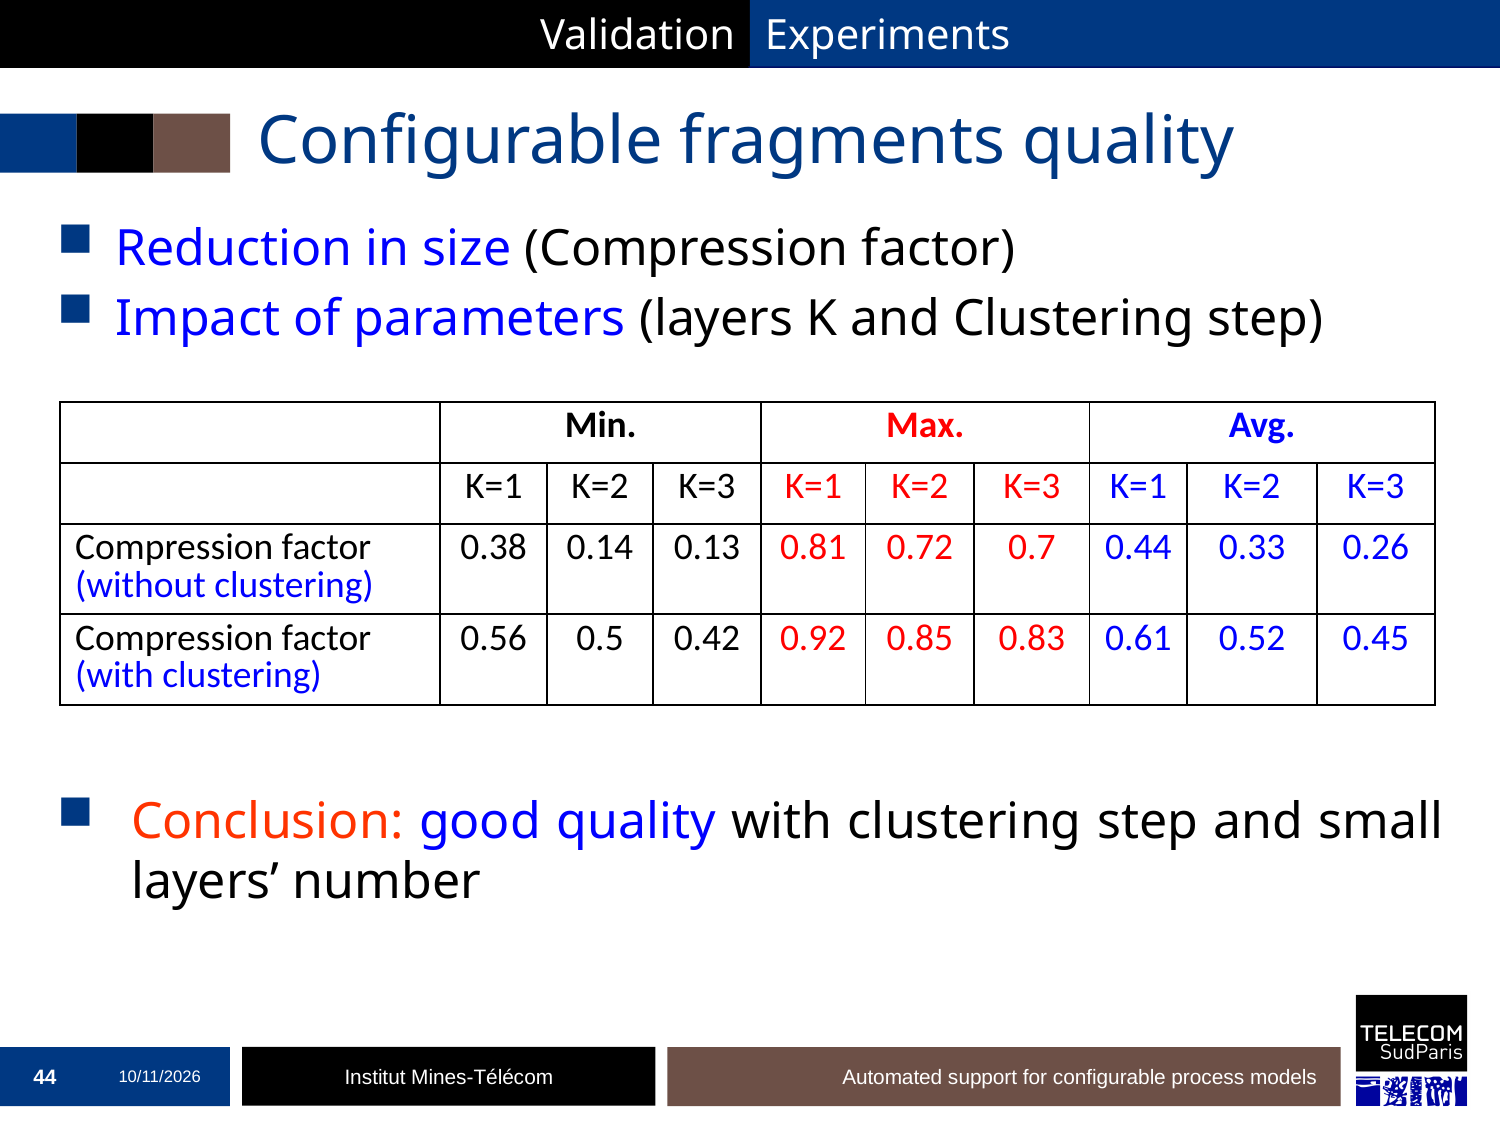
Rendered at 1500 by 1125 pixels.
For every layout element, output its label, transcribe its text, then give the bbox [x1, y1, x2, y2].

table_cell [61, 464, 439, 523]
table_cell 0.33 [1188, 525, 1316, 613]
table_cell 0.52 [1188, 615, 1316, 704]
table_cell K=1 [762, 464, 865, 523]
table_header Min. [441, 403, 760, 462]
slide_number 44 [1, 1046, 89, 1106]
table_cell K=2 [866, 464, 973, 523]
table_cell 0.61 [1090, 615, 1186, 704]
table_header [61, 403, 439, 462]
table_cell 0.81 [762, 525, 865, 613]
table_cell K=1 [441, 464, 546, 523]
table_header Avg. [1090, 403, 1434, 462]
table_cell 0.45 [1318, 615, 1434, 704]
list Reduction in size (Compression factor) Impact of parameters (layers K and Clustering step) Conclusion: good quality with clustering step and small layers’ number [41, 208, 1459, 1035]
table_cell 0.5 [548, 615, 652, 704]
table_cell 0.38 [441, 525, 546, 613]
text_box Experiments [748, 0, 1500, 68]
table_cell 0.85 [866, 615, 973, 704]
text_box Validation [0, 0, 748, 68]
table_cell K=2 [1188, 464, 1316, 523]
table_cell 0.83 [975, 615, 1089, 704]
table_cell K=1 [1090, 464, 1186, 523]
title Configurable fragments quality [242, 90, 1459, 185]
table_cell 0.7 [975, 525, 1089, 613]
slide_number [89, 1046, 232, 1106]
picture [1352, 991, 1471, 1110]
table_cell 0.13 [654, 525, 760, 613]
table_cell 0.56 [441, 615, 546, 704]
footer Automated support for configurable process models [667, 1046, 1341, 1106]
table_cell K=3 [975, 464, 1089, 523]
table_cell 0.26 [1318, 525, 1434, 613]
table_cell 0.92 [762, 615, 865, 704]
table_cell 0.72 [866, 525, 973, 613]
table_cell 0.14 [548, 525, 652, 613]
table_cell 0.42 [654, 615, 760, 704]
table_cell Compression factor (without clustering) [61, 525, 439, 613]
table_header Max. [762, 403, 1089, 462]
table_cell Compression factor (with clustering) [61, 615, 439, 704]
table_cell K=2 [548, 464, 652, 523]
table_cell K=3 [1318, 464, 1434, 523]
table_cell 0.44 [1090, 525, 1186, 613]
table_cell K=3 [654, 464, 760, 523]
